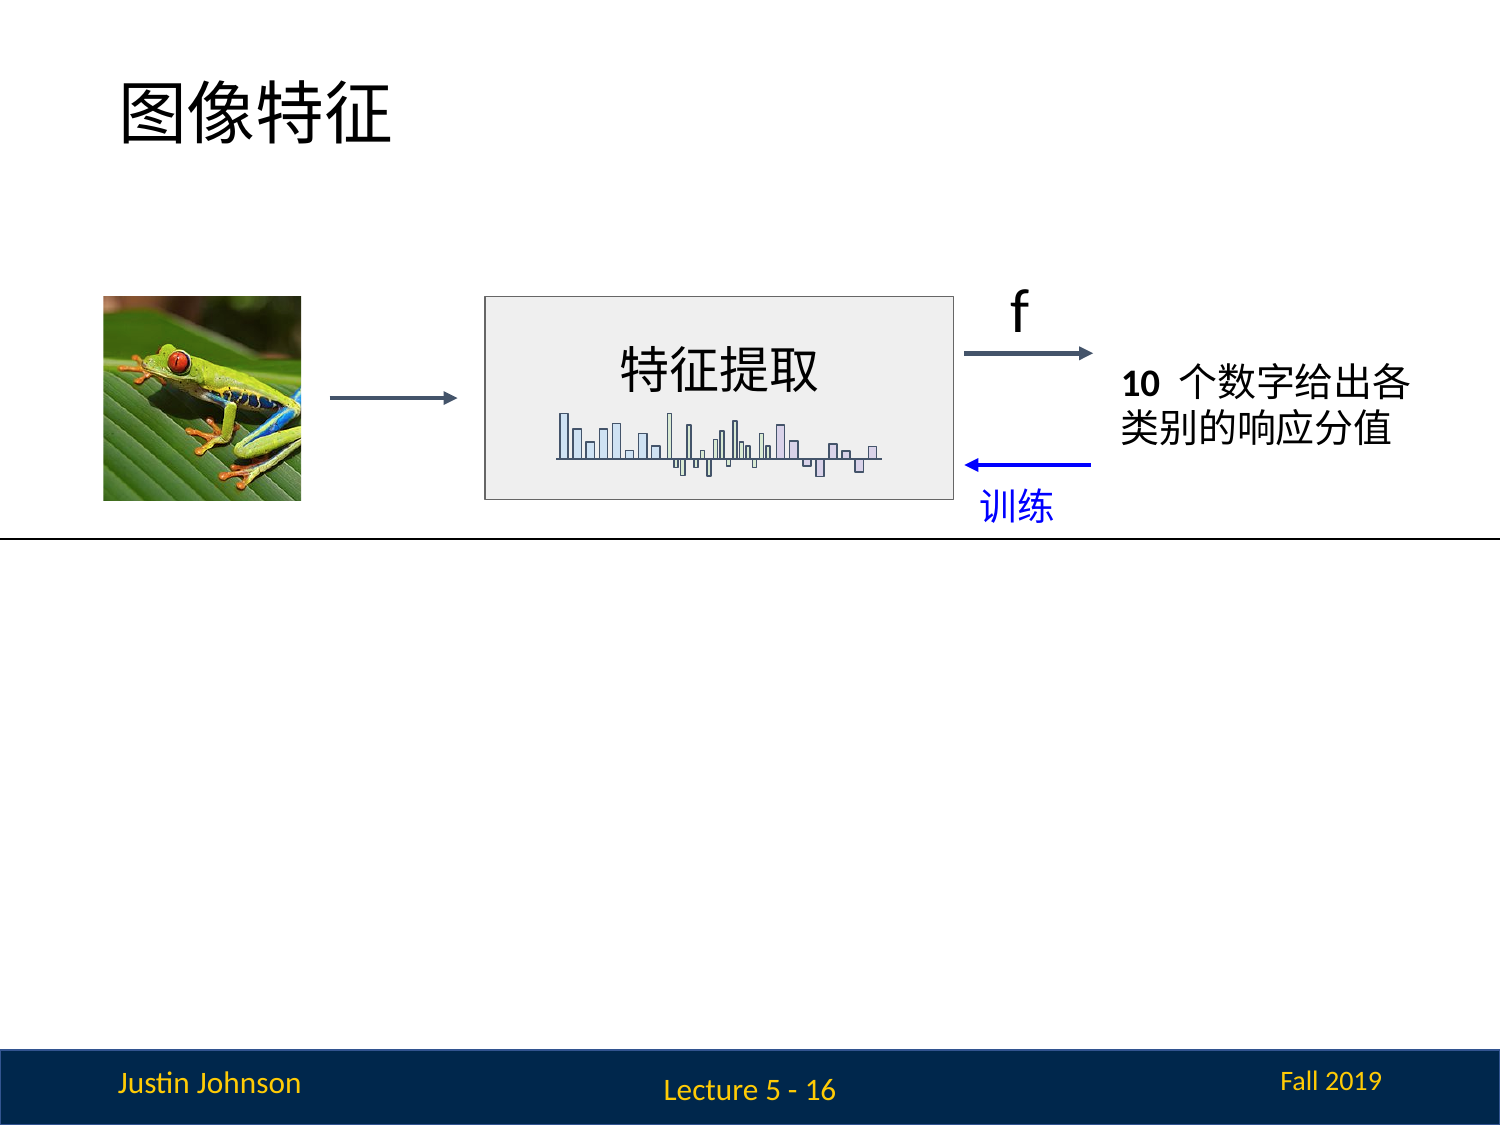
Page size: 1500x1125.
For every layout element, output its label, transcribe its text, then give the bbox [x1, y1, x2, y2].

text_box 特征提取 [485, 296, 954, 500]
text_box 10 个数字给出各类别的响应分值 [1105, 357, 1432, 466]
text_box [556, 413, 883, 477]
slide_number Lecture 5 - 16 [547, 1057, 953, 1118]
picture [103, 296, 302, 501]
title 图像特征 [103, 59, 1397, 173]
text_box f [995, 254, 1063, 341]
text_box 训练 [964, 468, 1135, 522]
